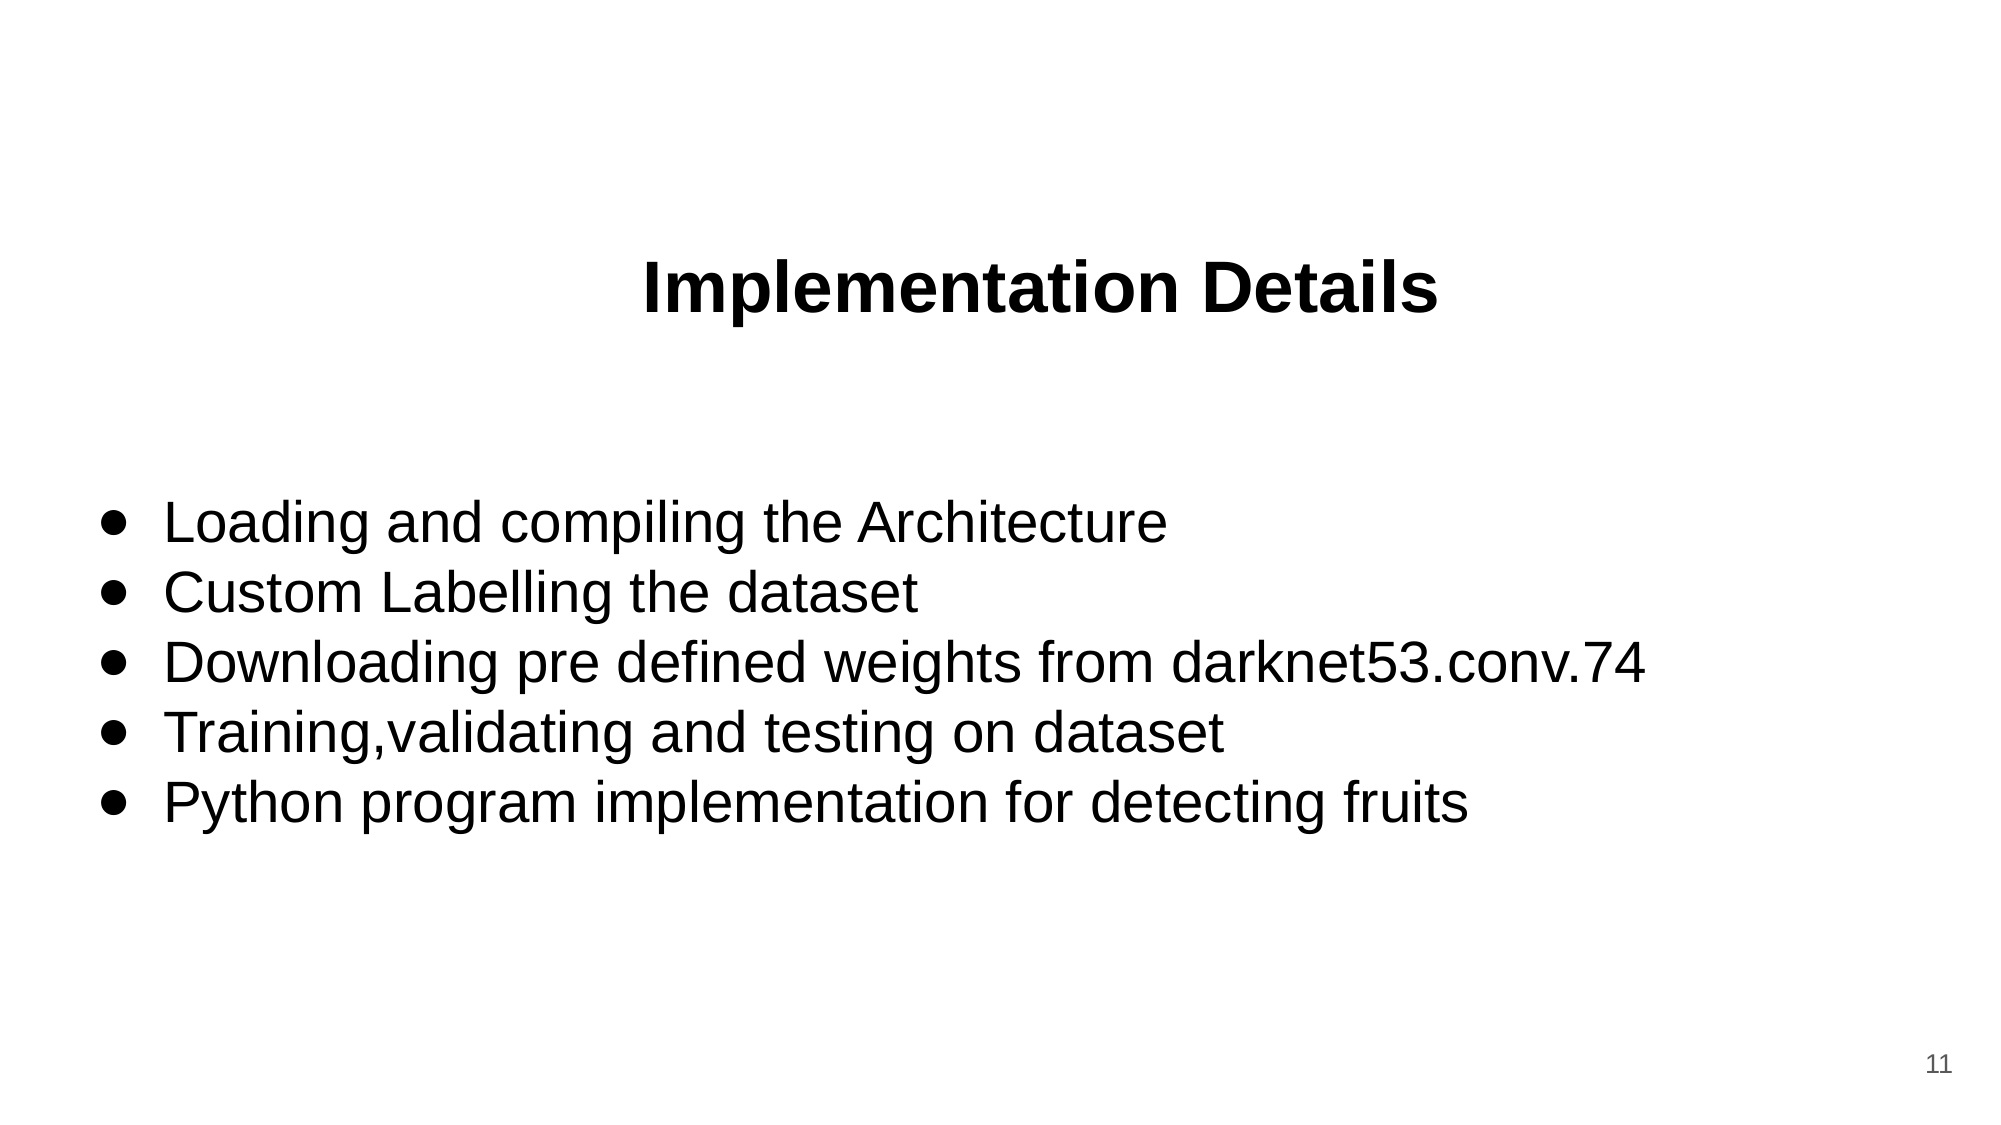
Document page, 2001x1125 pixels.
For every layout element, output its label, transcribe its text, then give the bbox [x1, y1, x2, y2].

slide_number 11 [1932, 1019, 1974, 1106]
subtitle Loading and compiling the Architecture Custom Labelling the dataset Downloading pre defined weights from darknet53.conv.74 Training,validating and testing on dataset Python program implementation for detecting fruits [68, 464, 1932, 1106]
title Implementation Details [68, 162, 1932, 356]
